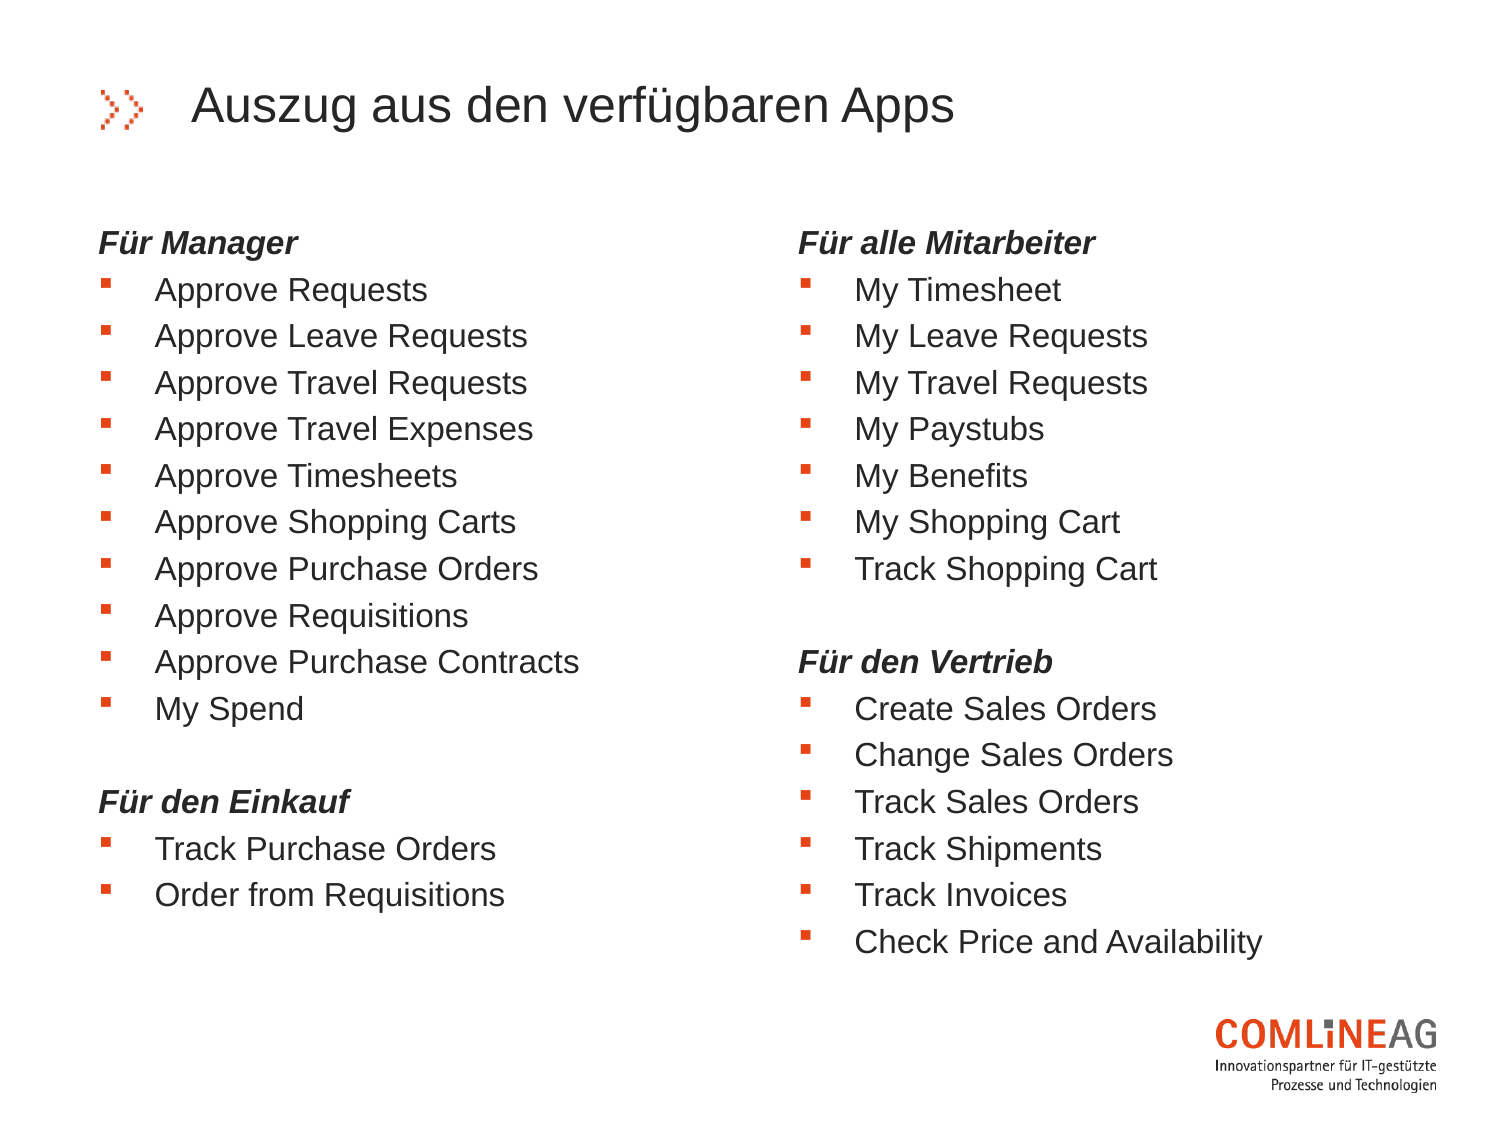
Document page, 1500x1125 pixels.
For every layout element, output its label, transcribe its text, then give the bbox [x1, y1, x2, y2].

text_box Für alle Mitarbeiter My Timesheet My Leave Requests My Travel Requests My Paystubs My Benefits My Shopping Cart Track Shopping Cart Für den Vertrieb Create Sales Orders Change Sales Orders Track Sales Orders Track Shipments Track Invoices Check Price and Availability [783, 213, 1459, 922]
title Auszug aus den verfügbaren Apps [176, 58, 1442, 148]
picture [1216, 1019, 1436, 1093]
list Für Manager Approve Requests Approve Leave Requests Approve Travel Requests Approve Travel Expenses Approve Timesheets Approve Shopping Carts Approve Purchase Orders Approve Requisitions Approve Purchase Contracts My Spend Für den Einkauf Track Purchase Orders Order from Requisitions [83, 213, 759, 922]
picture [101, 90, 143, 130]
